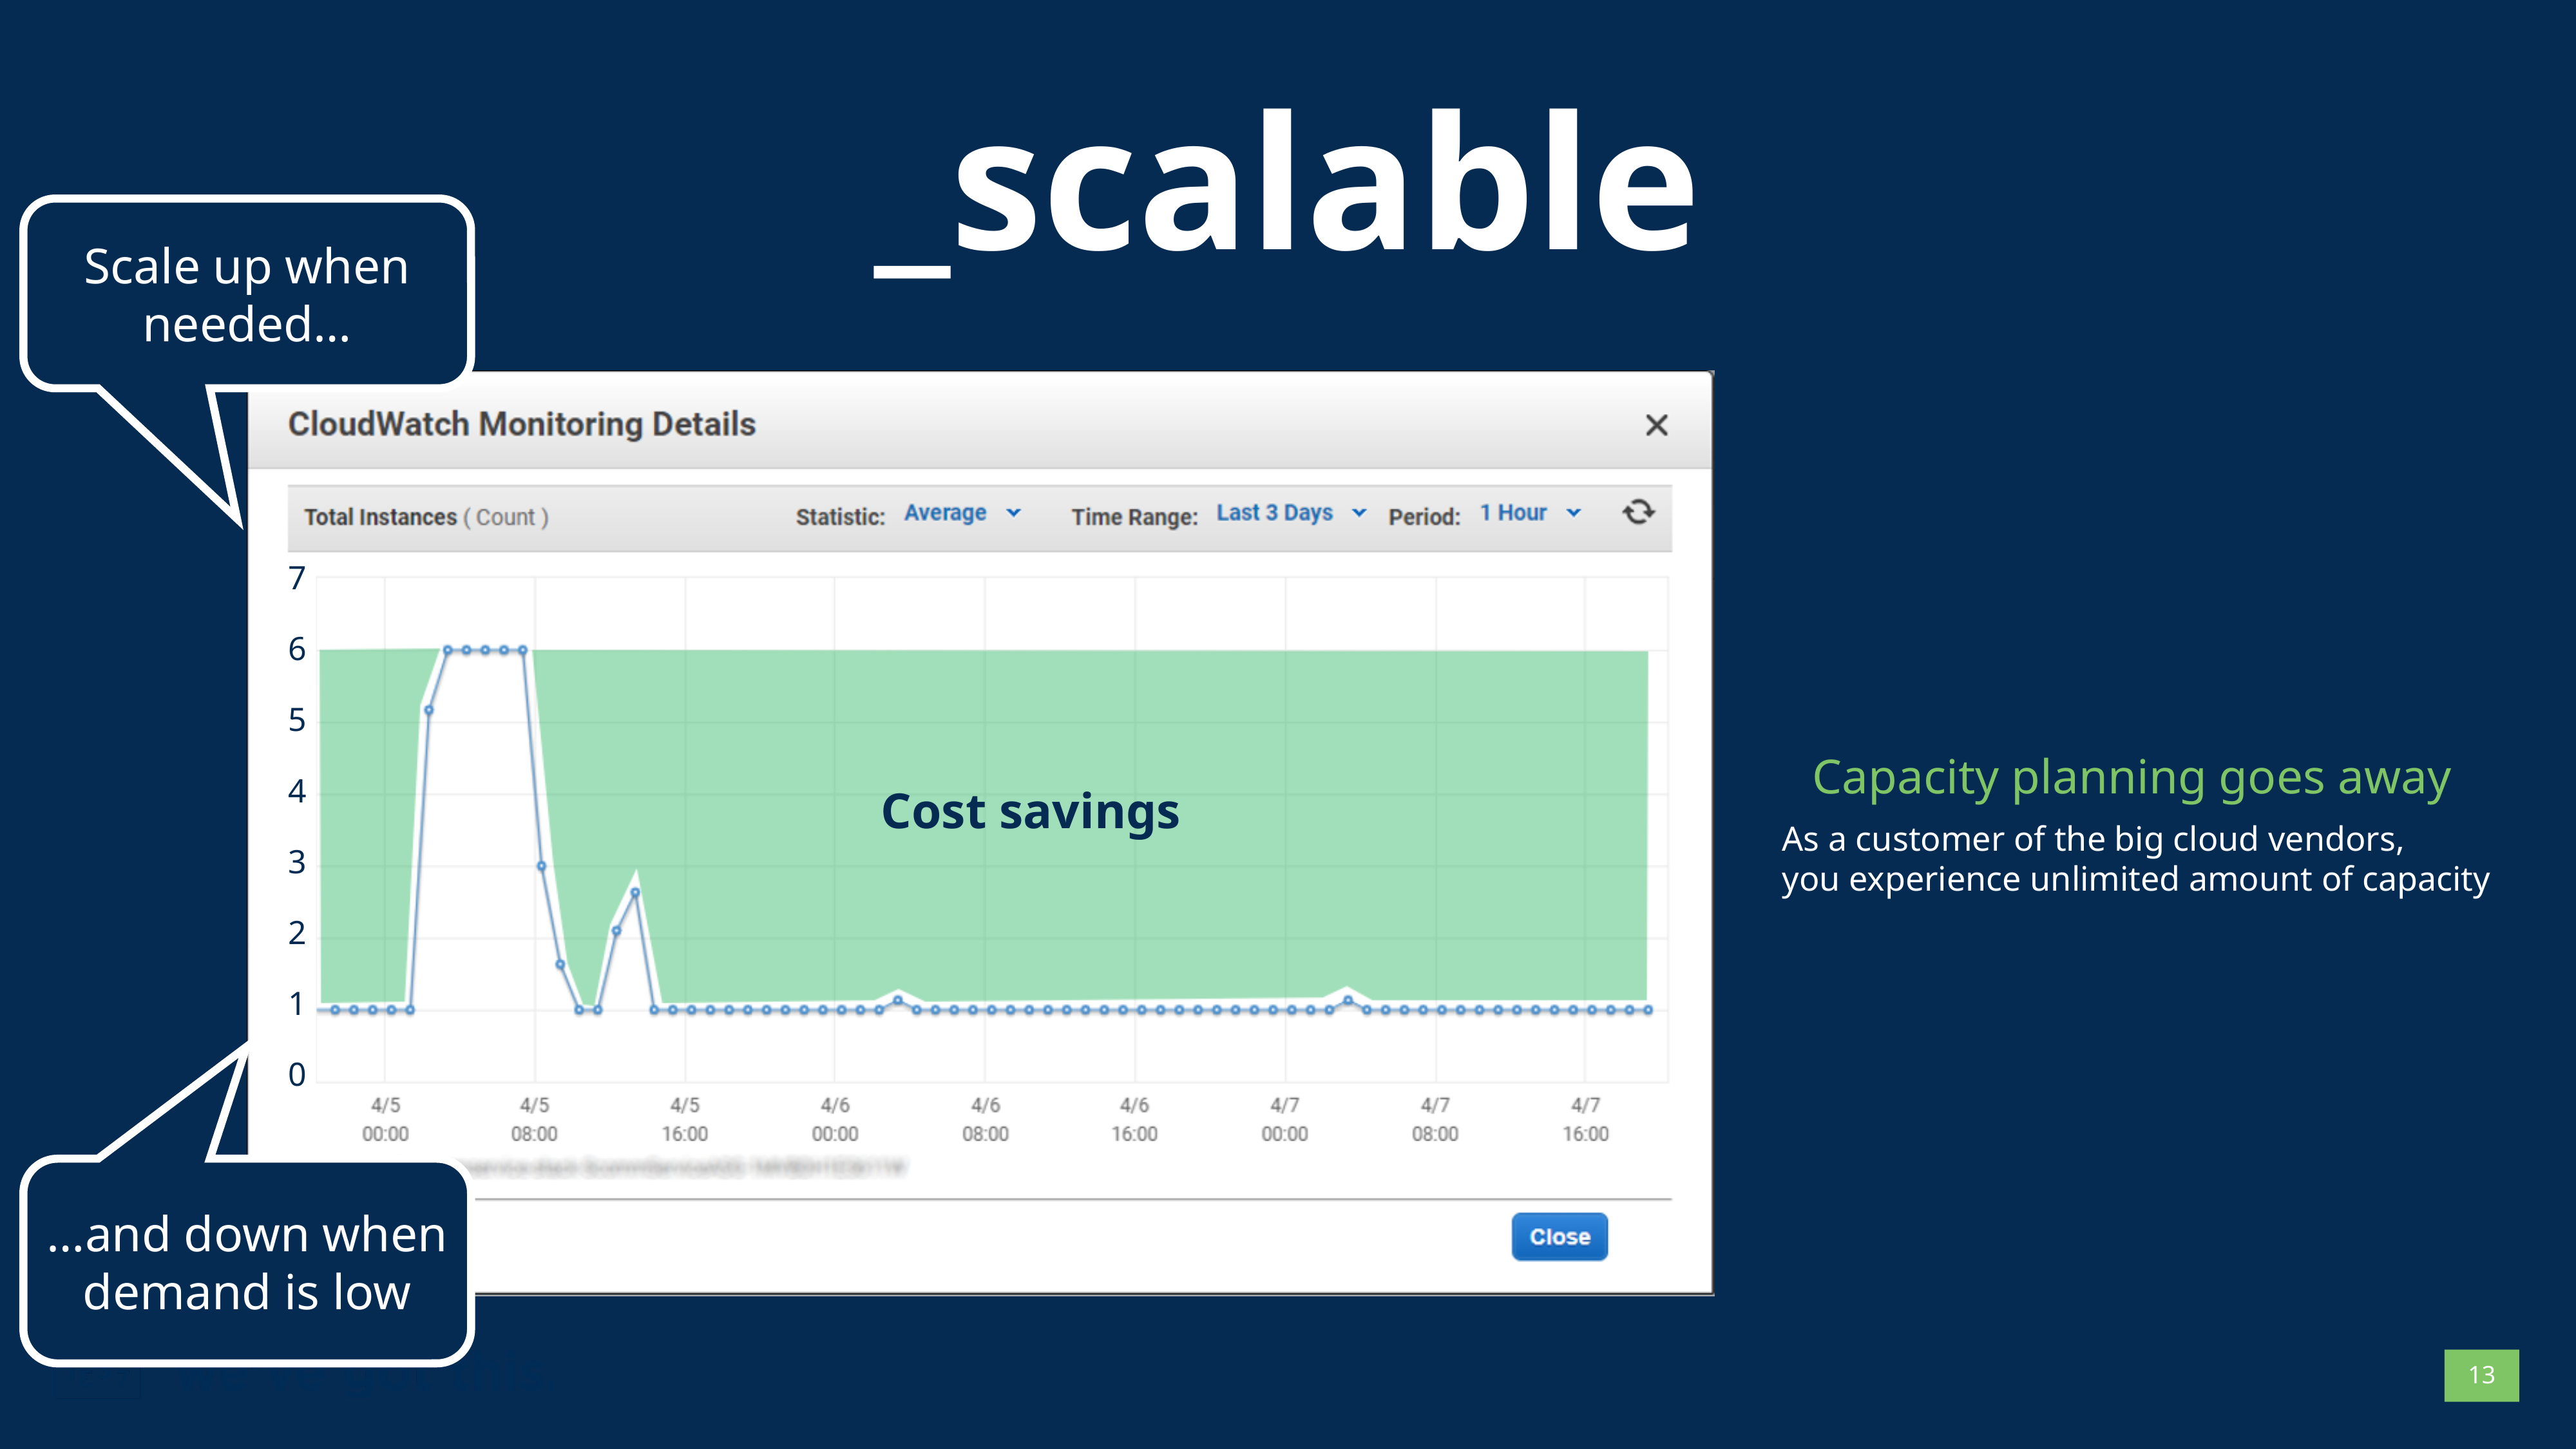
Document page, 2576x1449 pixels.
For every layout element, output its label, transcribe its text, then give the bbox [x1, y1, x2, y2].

text_box …and down when demand is low [23, 1045, 472, 1365]
text_box Scale up when needed… [23, 198, 472, 520]
text_box Capacity planning goes away [1802, 742, 2474, 808]
picture [247, 370, 1715, 1296]
text_box As a customer of the big cloud vendors, you experience unlimited amount of capacity [1772, 813, 2576, 903]
text_box _scalable [864, 59, 1712, 291]
